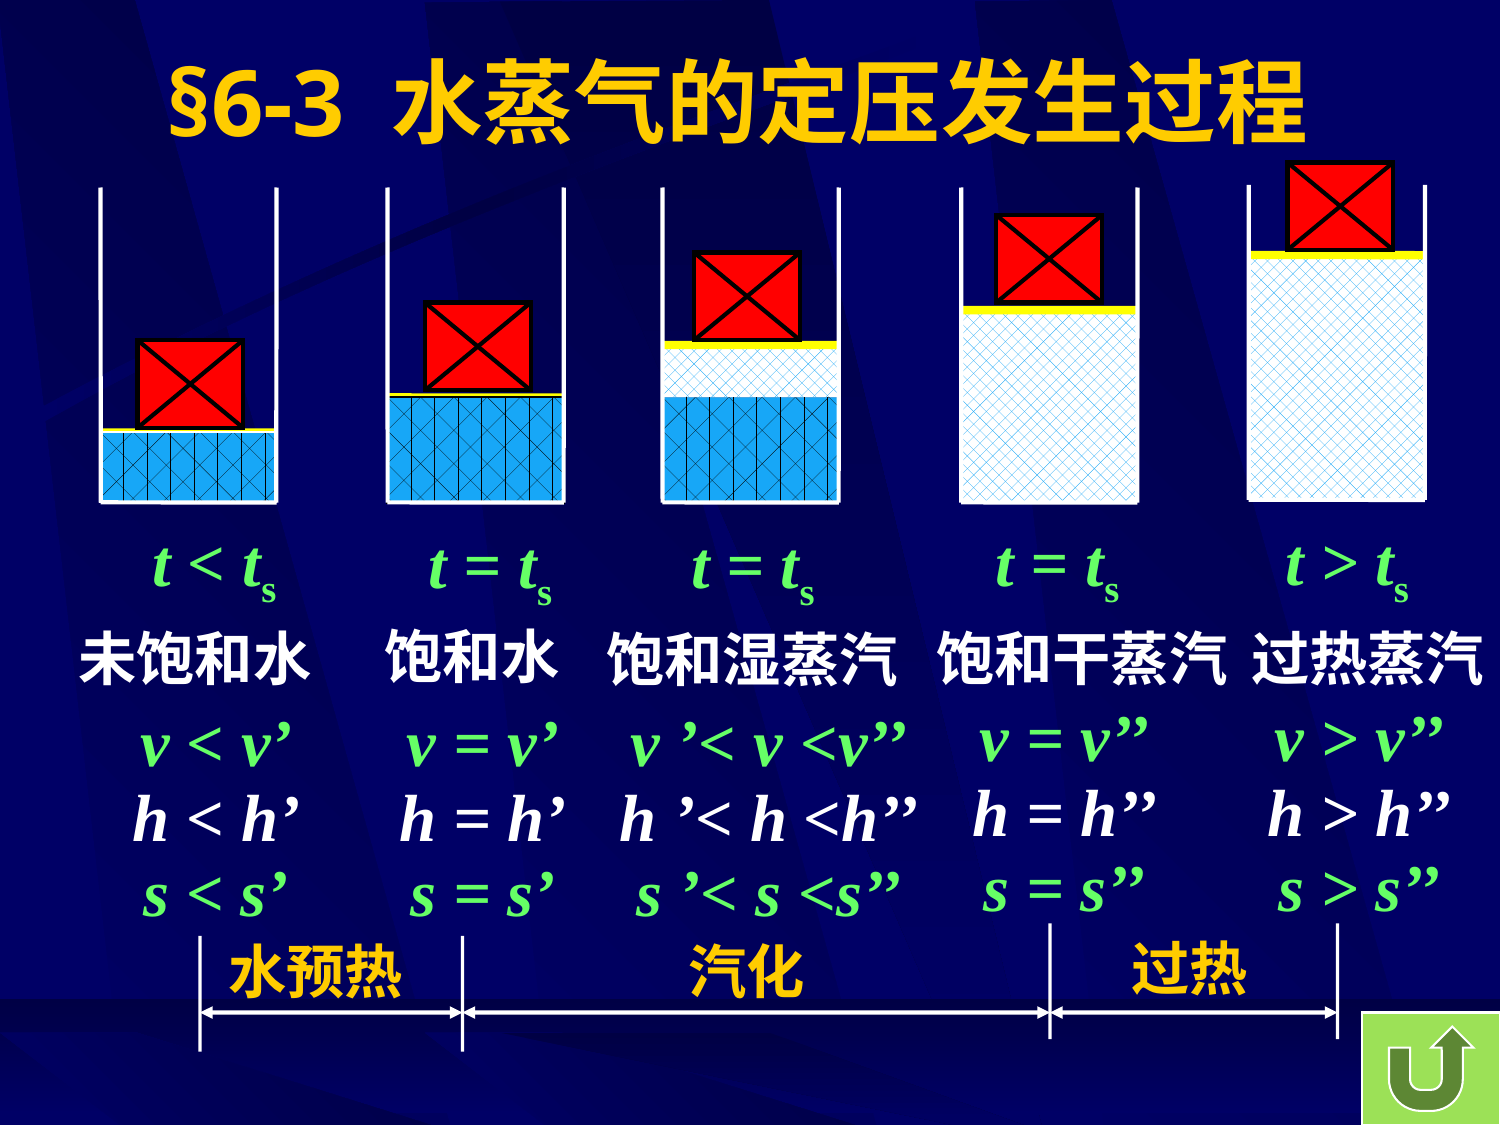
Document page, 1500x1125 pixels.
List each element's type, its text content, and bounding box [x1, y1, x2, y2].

text_box t > ts [1270, 511, 1424, 612]
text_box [462, 924, 1049, 1038]
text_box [99, 187, 277, 503]
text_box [1248, 162, 1425, 500]
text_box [117, 762, 1470, 863]
text_box t = ts [413, 514, 567, 612]
title §6-3 水蒸气的定压发生过程 [99, 37, 1375, 163]
text_box t = ts [676, 514, 830, 612]
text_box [128, 837, 1459, 938]
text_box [1049, 924, 1338, 1038]
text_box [961, 187, 1138, 503]
text_box t < ts [137, 512, 292, 612]
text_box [124, 701, 1463, 762]
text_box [662, 187, 839, 503]
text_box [62, 612, 1500, 701]
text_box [199, 927, 463, 1050]
text_box [1362, 1012, 1500, 1125]
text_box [387, 187, 564, 503]
text_box t = ts [981, 512, 1135, 612]
